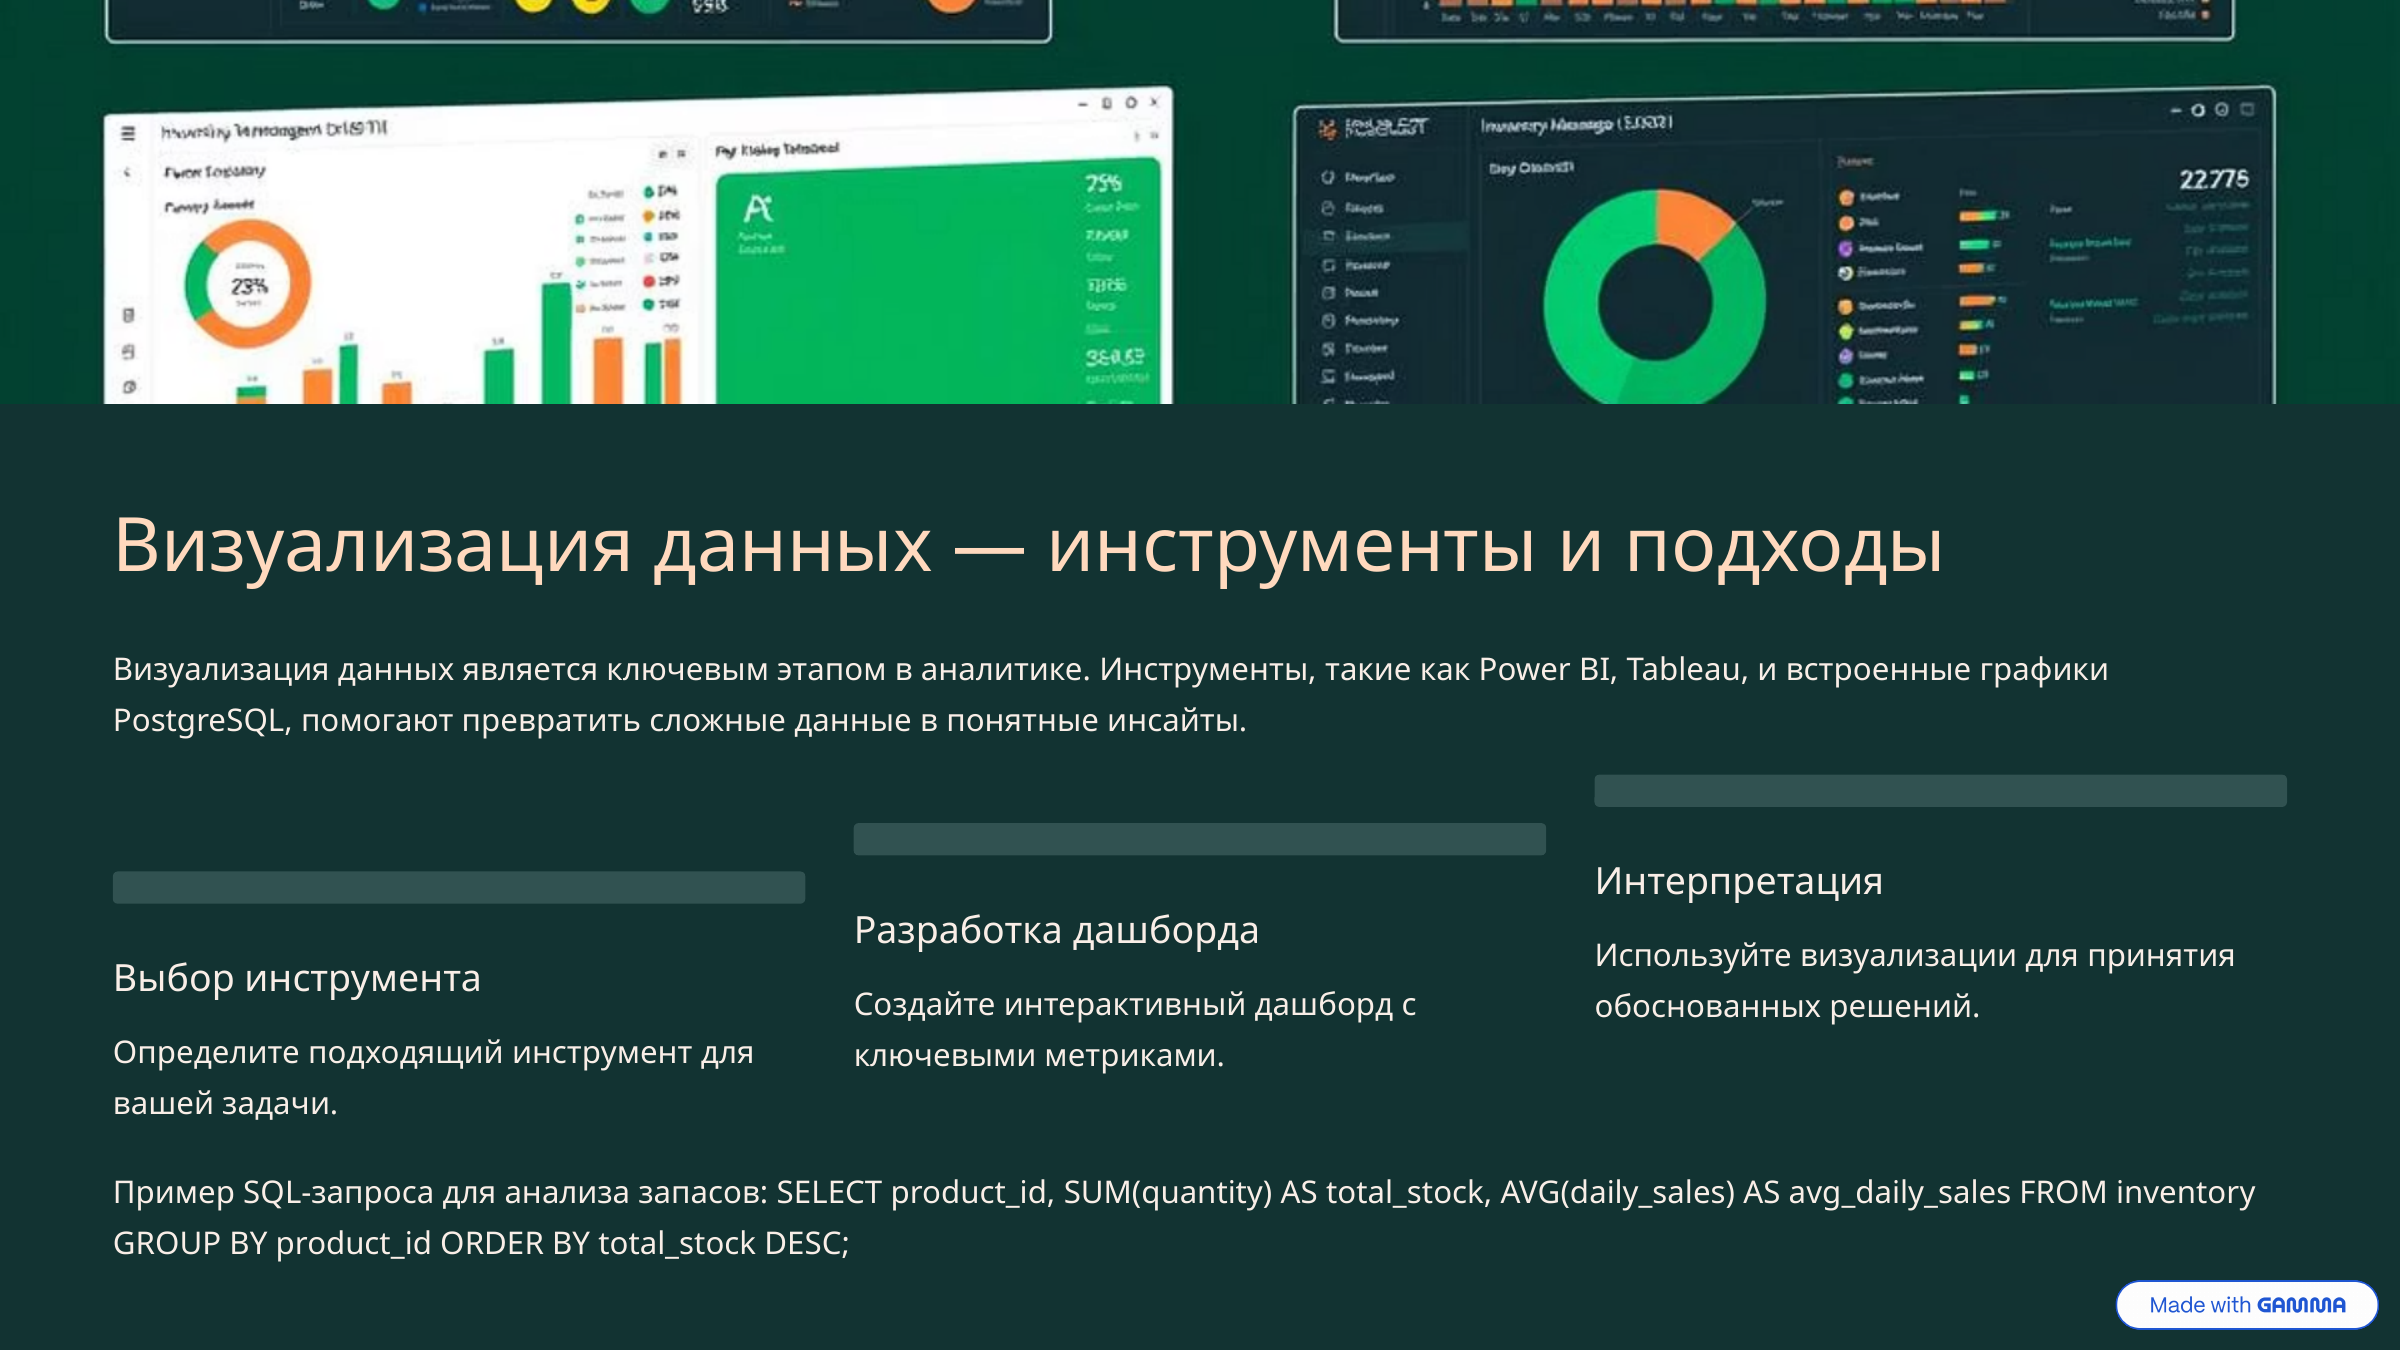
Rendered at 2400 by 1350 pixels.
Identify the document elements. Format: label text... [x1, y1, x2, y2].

text_box Используйте визуализации для принятия обоснованных решений. [1594, 922, 2287, 1026]
text_box [112, 871, 806, 904]
text_box Интерпретация [1594, 855, 1975, 903]
picture [2106, 1271, 2389, 1339]
text_box Выбор инструмента [112, 952, 493, 1000]
picture [0, 0, 2400, 404]
text_box Визуализация данных является ключевым этапом в аналитике. Инструменты, такие как Power BI, Tableau, и встроенные графики PostgreSQL, помогают превратить сложные данные в понятные инсайты. [112, 635, 2287, 739]
text_box Определите подходящий инструмент для вашей задачи. [112, 1018, 806, 1123]
text_box Создайте интерактивный дашборд с ключевыми метриками. [853, 970, 1547, 1074]
text_box Разработка дашборда [853, 903, 1262, 952]
text_box [853, 823, 1547, 856]
text_box [1594, 774, 2288, 807]
text_box Пример SQL-запроса для анализа запасов: SELECT product_id, SUM(quantity) AS total_stock, AVG(daily_sales) AS avg_daily_sales FROM inventory GROUP BY product_id ORDER BY total_stock DESC; [112, 1158, 2287, 1262]
text_box Визуализация данных — инструменты и подходы [112, 491, 1931, 587]
